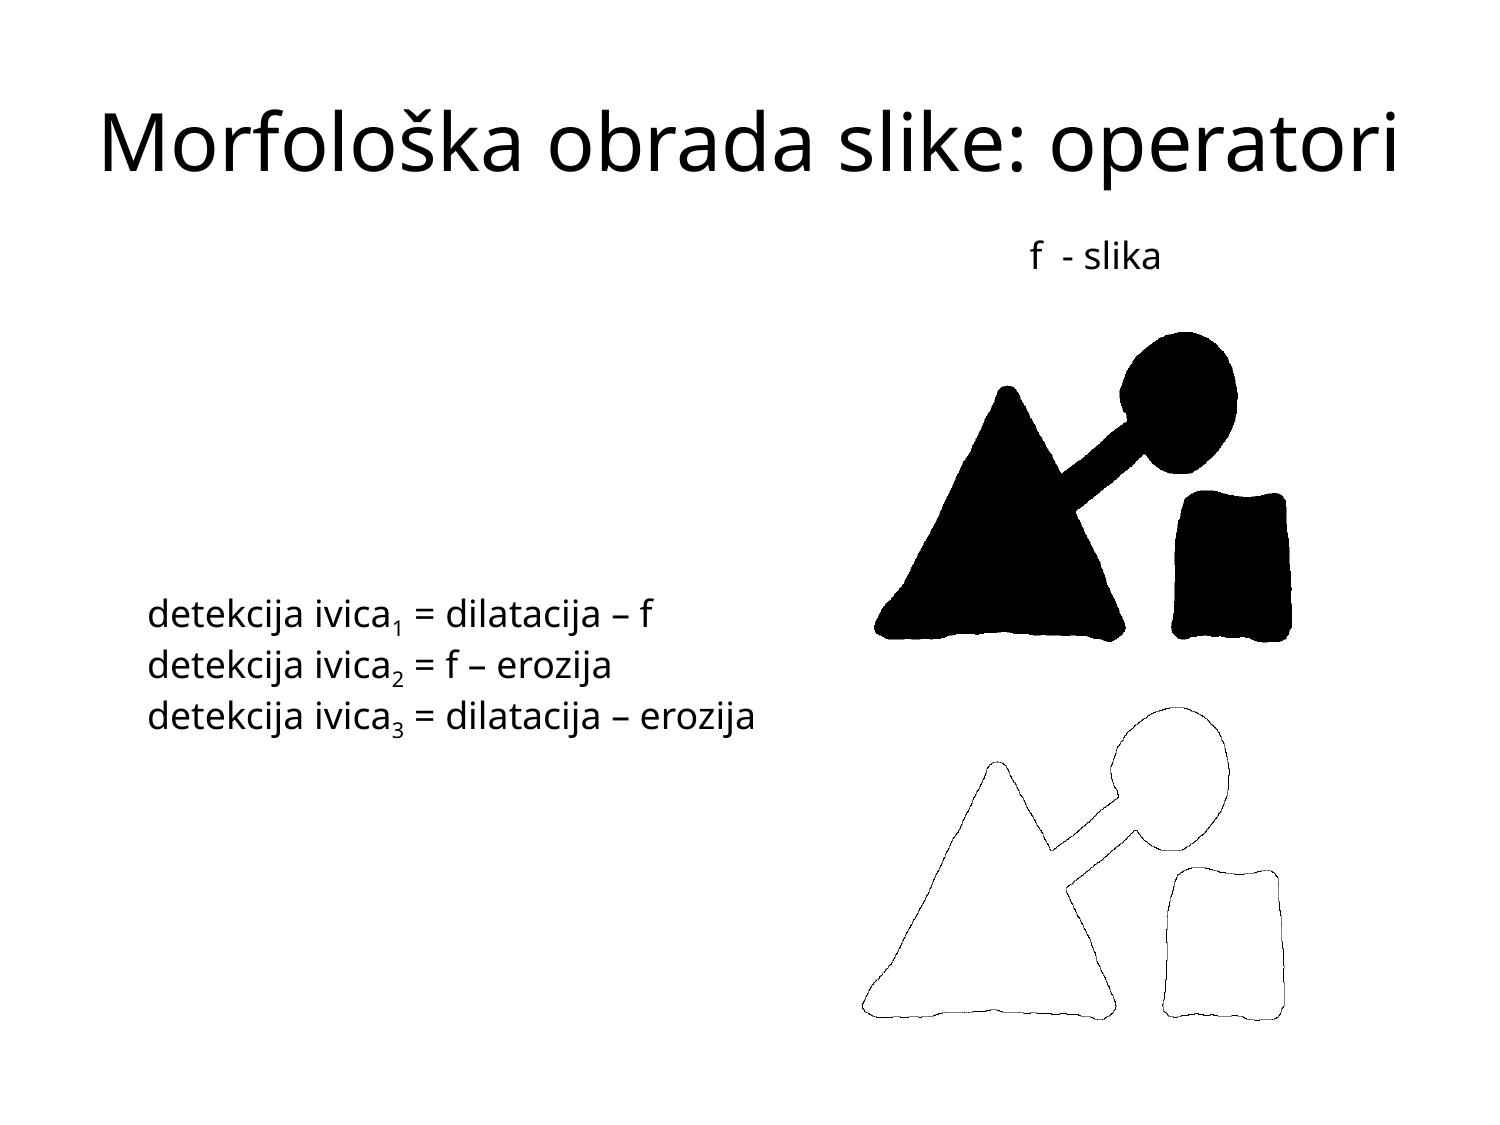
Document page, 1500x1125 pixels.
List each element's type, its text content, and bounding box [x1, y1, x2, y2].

text_box f - slika [1014, 224, 1178, 285]
text_box detekcija ivica1 = dilatacija – f detekcija ivica2 = f – erozija detekcija ivica3 = dilatacija – erozija [93, 537, 772, 796]
picture [824, 299, 1323, 1058]
title Morfološka obrada slike: operatori [75, 45, 1425, 233]
